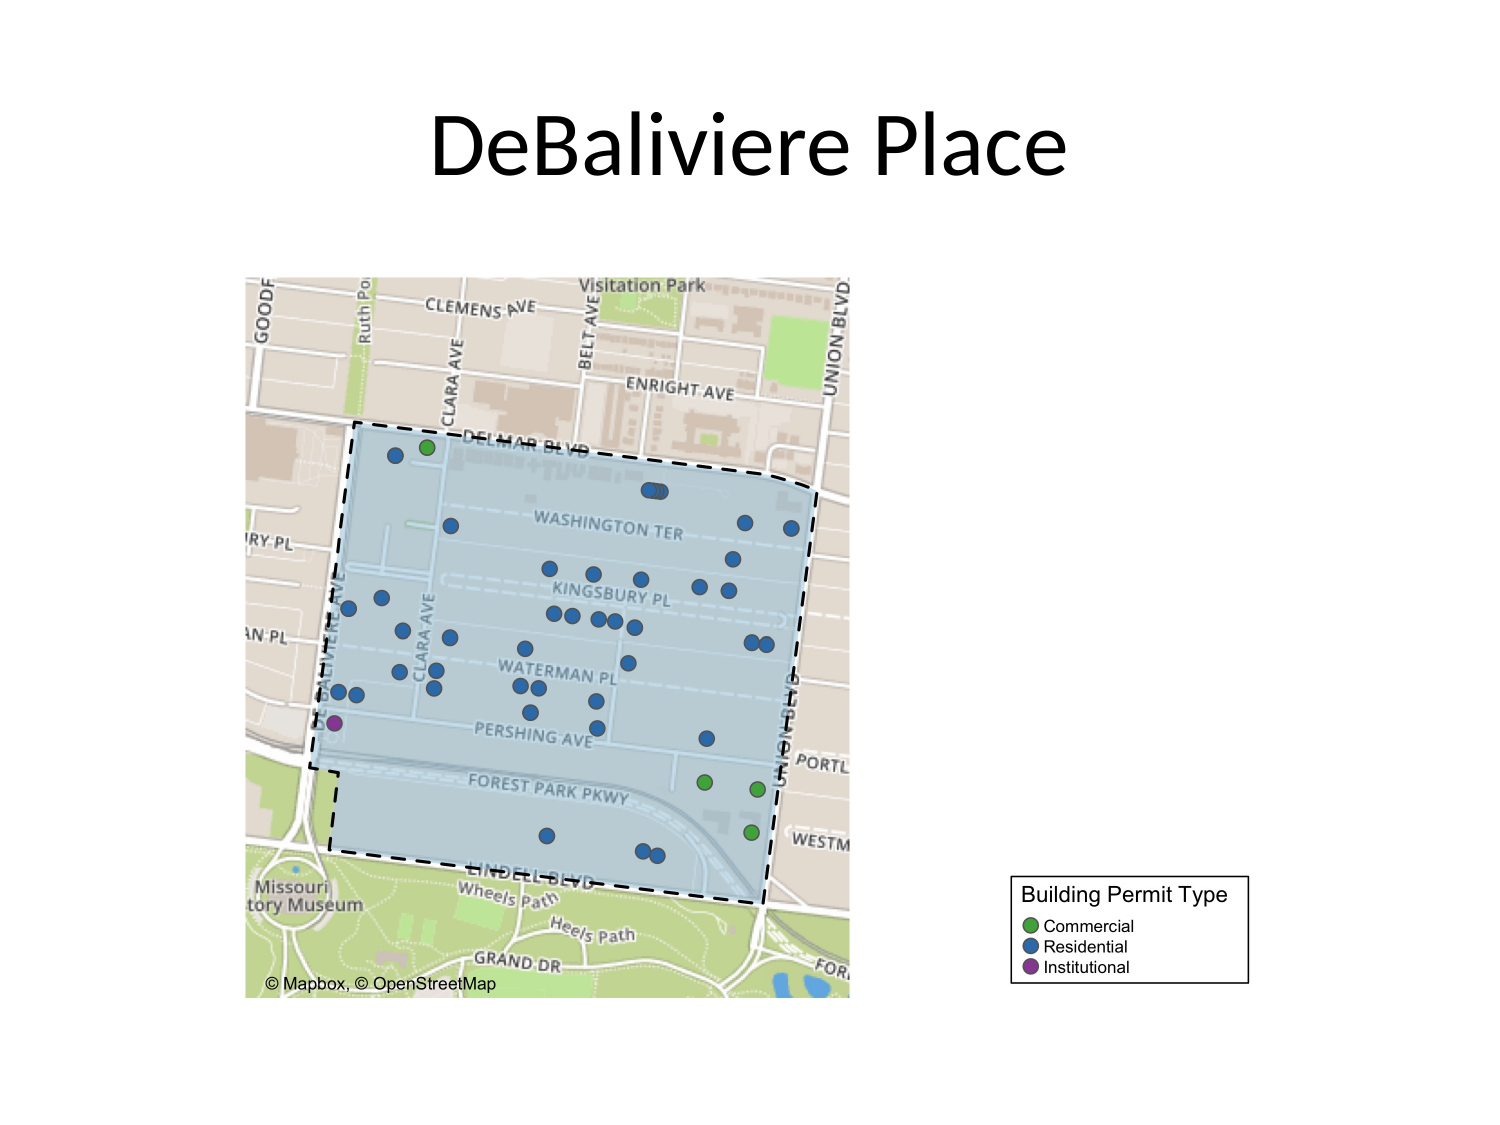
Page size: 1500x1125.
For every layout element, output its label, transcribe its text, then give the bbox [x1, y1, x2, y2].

title DeBaliviere Place [75, 45, 1425, 233]
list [74, 262, 1426, 1013]
